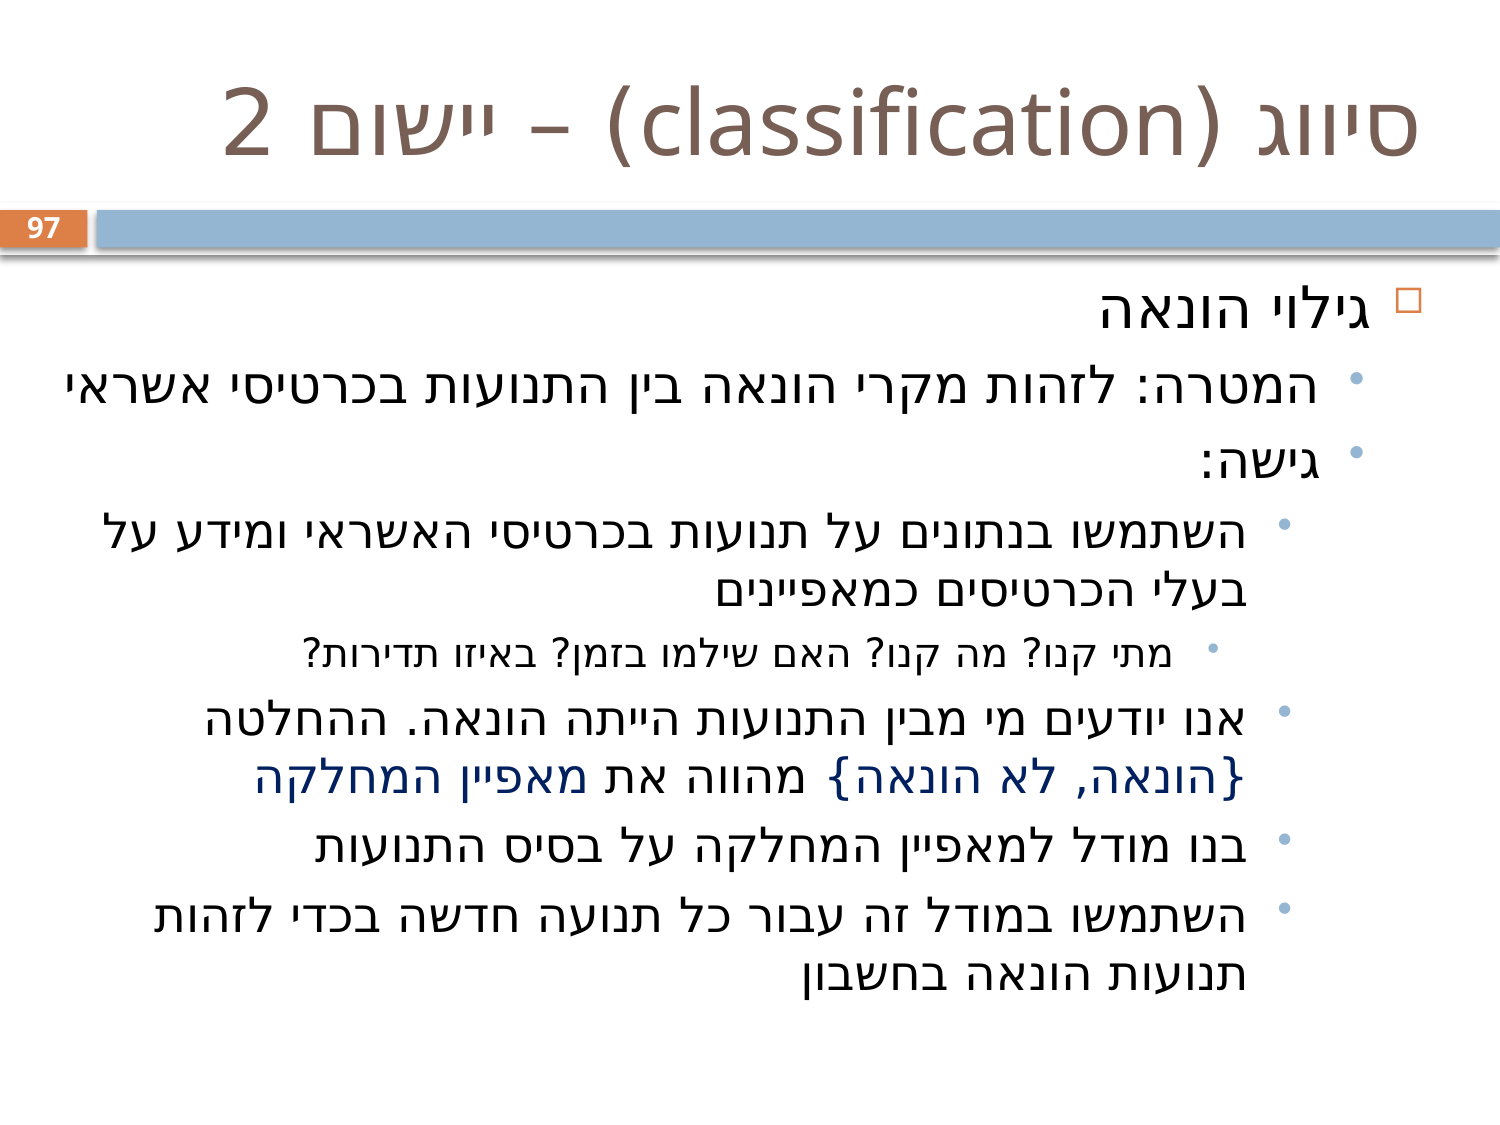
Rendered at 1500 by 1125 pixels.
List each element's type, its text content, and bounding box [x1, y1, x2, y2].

title סיווג (classification) – יישום 2 [99, 37, 1438, 200]
text_box גילוי הונאה המטרה: לזהות מקרי הונאה בין התנועות בכרטיסי אשראי גישה: השתמשו בנתונים על תנועות בכרטיסי האשראי ומידע על בעלי הכרטיסים כמאפיינים מתי קנו? מה קנו? האם שילמו בזמן? באיזו תדירות? אנו יודעים מי מבין התנועות הייתה הונאה. ההחלטה {הונאה, לא הונאה} מהווה את מאפיין המחלקה בנו מודל למאפיין המחלקה על בסיס התנועות השתמשו במודל זה עבור כל תנועה חדשה בכדי לזהות תנועות הונאה בחשבון [37, 262, 1438, 1050]
slide_number 97 [0, 208, 88, 249]
